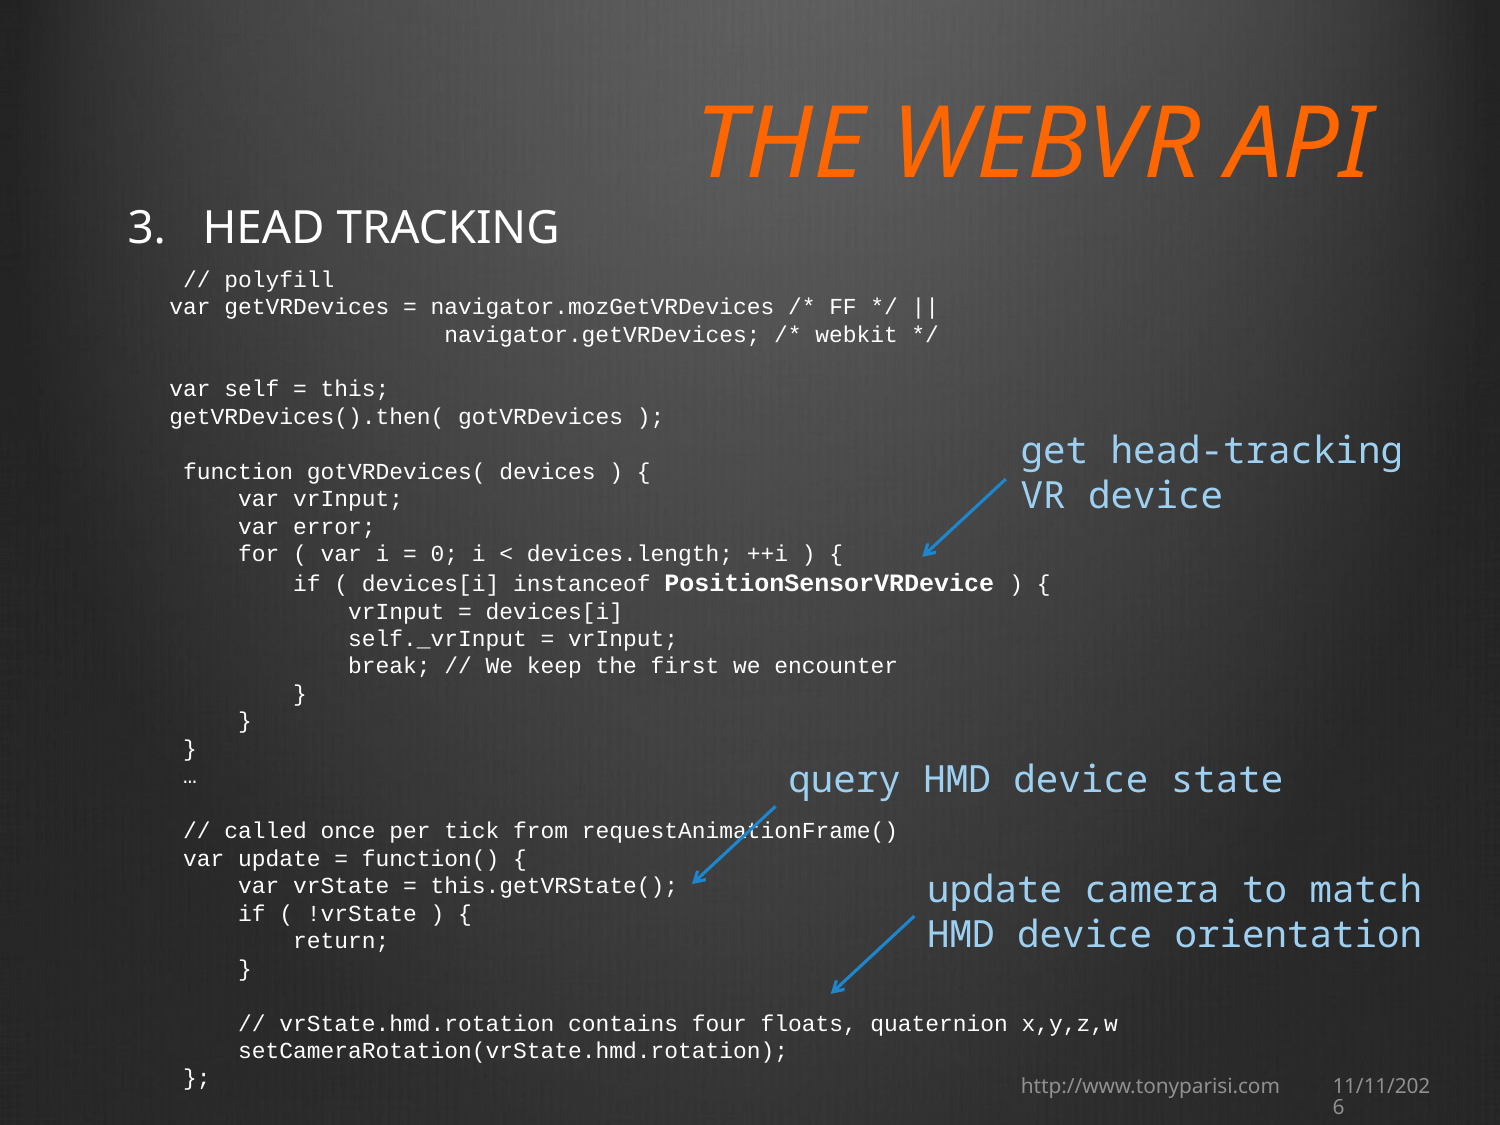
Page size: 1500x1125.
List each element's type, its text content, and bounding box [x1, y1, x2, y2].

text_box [830, 915, 915, 994]
title The WebVR API [112, 19, 1388, 189]
text_box get head-tracking VR device [1005, 418, 1481, 524]
list Head Tracking [112, 189, 1388, 229]
text_box update camera to match HMD device orientation [912, 857, 1457, 963]
text_box query HMD device state [773, 747, 1457, 808]
text_box // polyfill var getVRDevices = navigator.mozGetVRDevices /* FF */ || navigator.getVRDevices; /* webkit */ var self = this; getVRDevices().then( gotVRDevices ); function gotVRDevices( devices ) { var vrInput; var error; for ( var i = 0; i < devices.length; ++i ) { if ( devices[i] instanceof PositionSensorVRDevice ) { vrInput = devices[i] self._vrInput = vrInput; break; // We keep the first we encounter } } } … // called once per tick from requestAnimationFrame() var update = function() { var vrState = this.getVRState(); if ( !vrState ) { return; } // vrState.hmd.rotation contains four floats, quaternion x,y,z,w setCameraRotation(vrState.hmd.rotation); }; [58, 229, 1500, 1125]
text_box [922, 478, 1006, 557]
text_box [691, 806, 776, 885]
